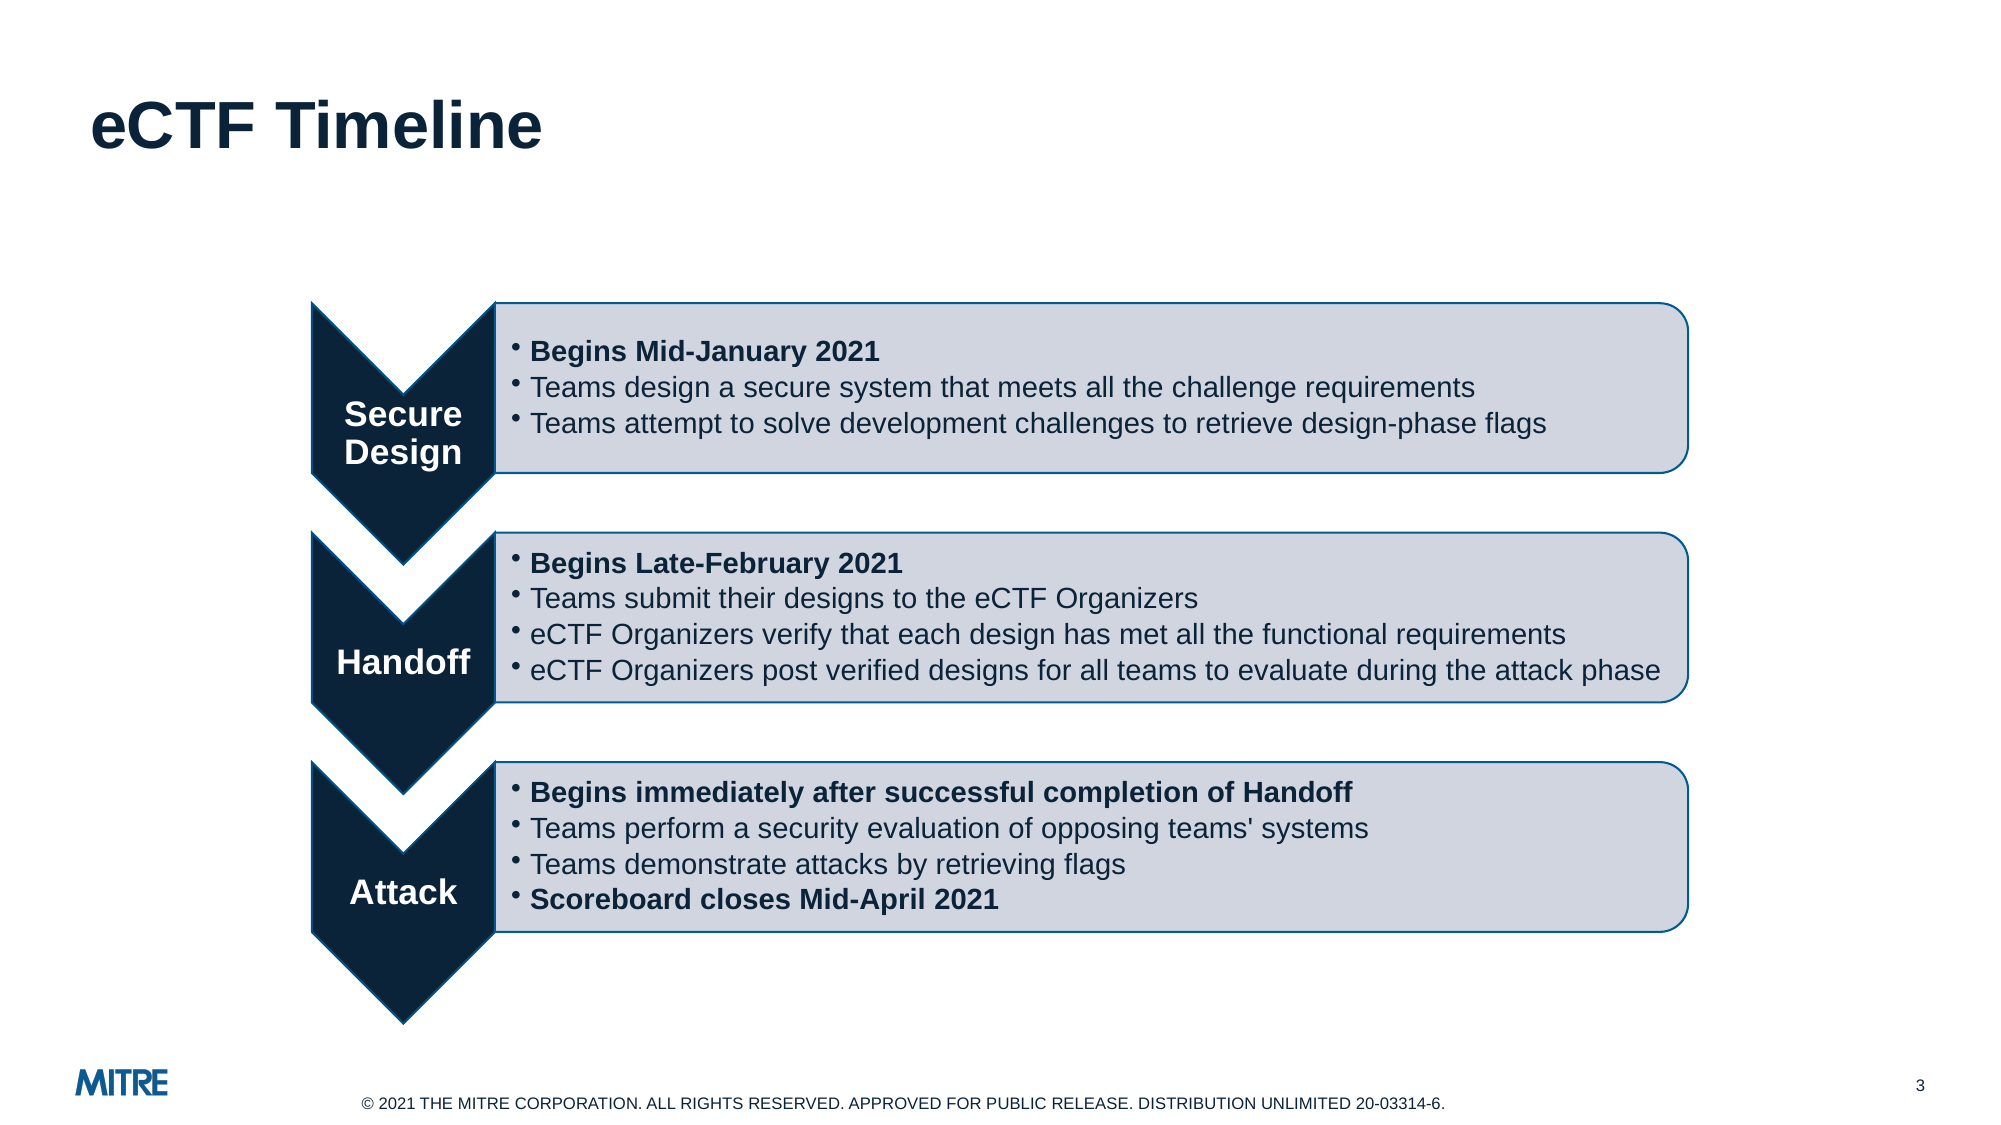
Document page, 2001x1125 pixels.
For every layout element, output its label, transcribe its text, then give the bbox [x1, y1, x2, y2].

picture [71, 1063, 174, 1103]
title eCTF Timeline [75, 65, 1925, 179]
slide_number 3 [1793, 1064, 1925, 1106]
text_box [311, 303, 1689, 1024]
